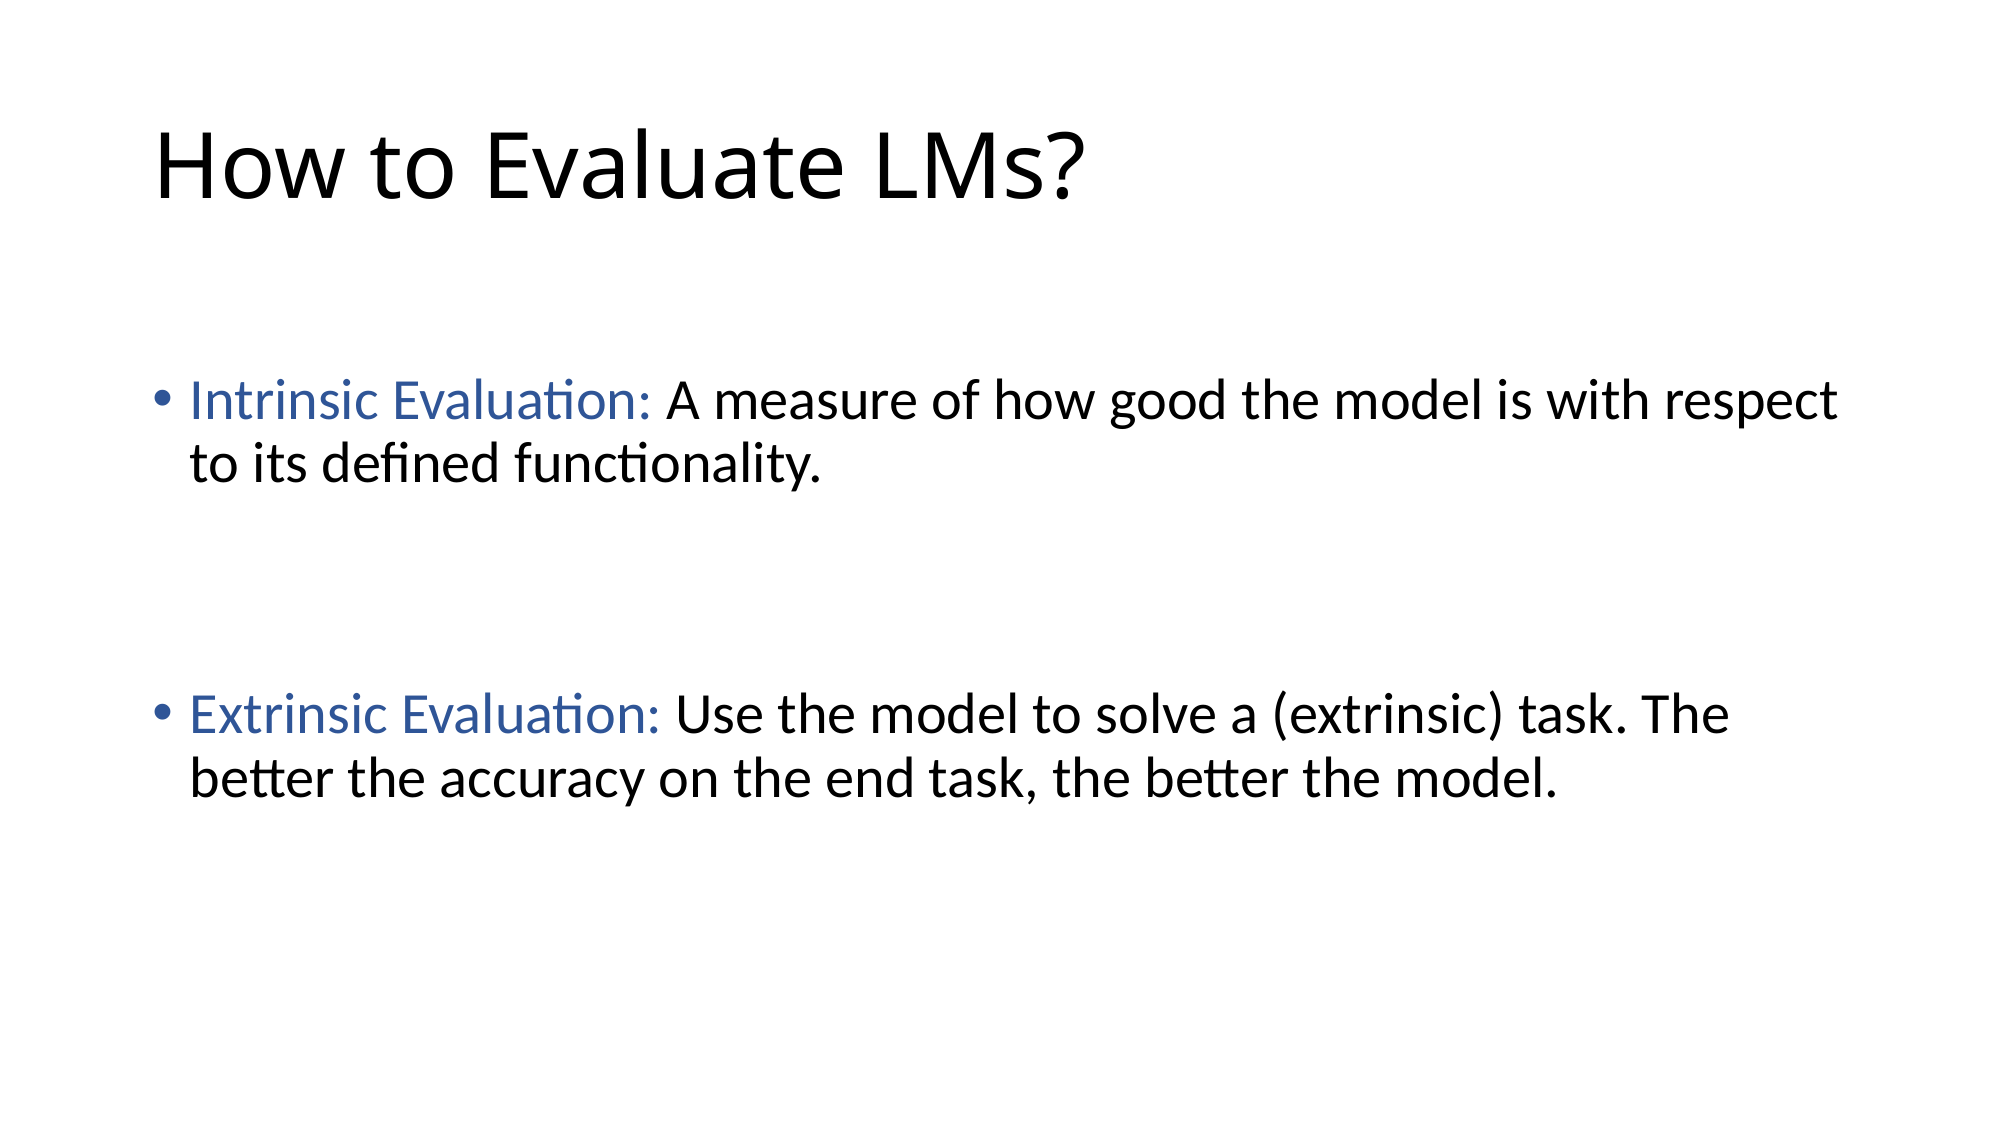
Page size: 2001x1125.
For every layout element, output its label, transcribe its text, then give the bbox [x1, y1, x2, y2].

list Intrinsic Evaluation: A measure of how good the model is with respect to its defined functionality. Extrinsic Evaluation: Use the model to solve a (extrinsic) task. The better the accuracy on the end task, the better the model. [137, 361, 1863, 1076]
title How to Evaluate LMs? [137, 59, 1863, 278]
